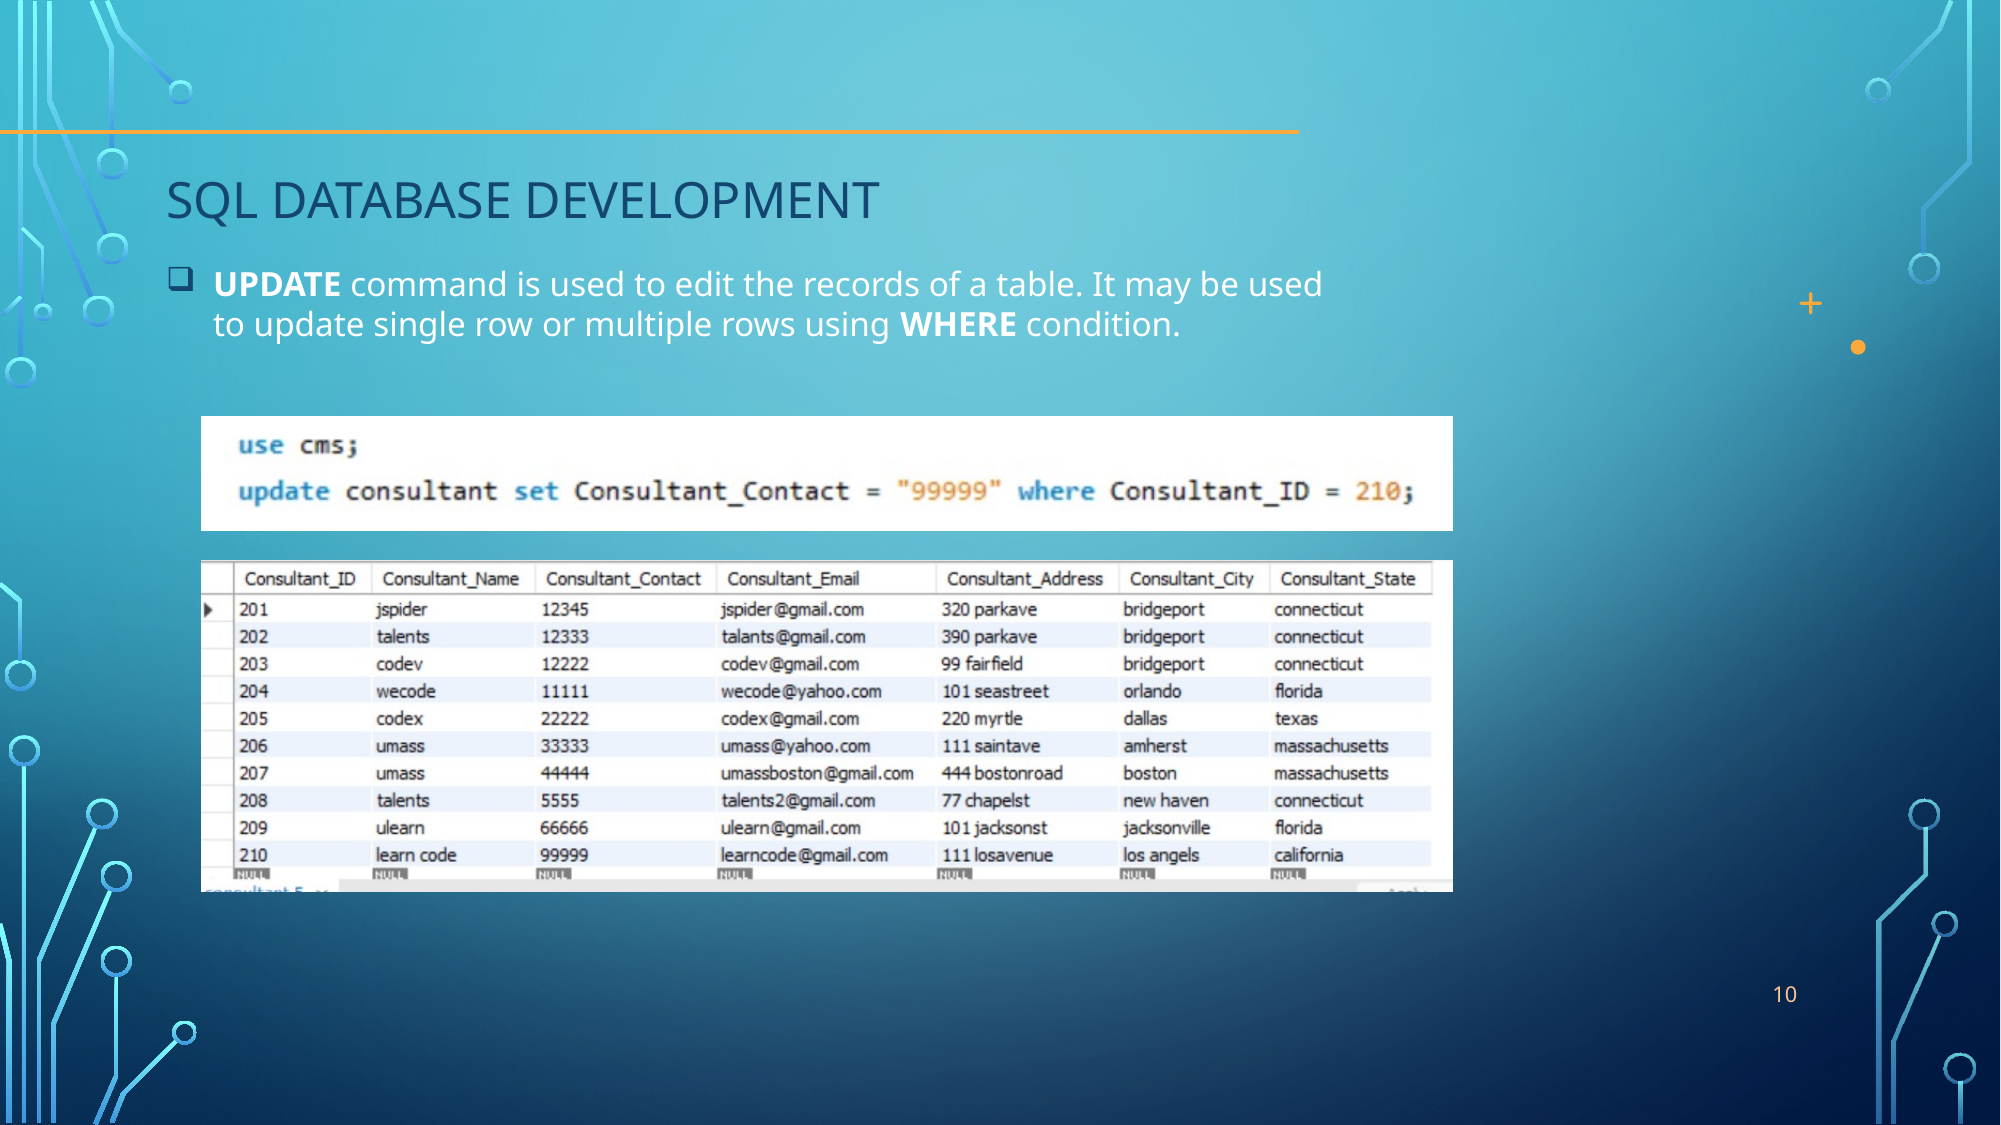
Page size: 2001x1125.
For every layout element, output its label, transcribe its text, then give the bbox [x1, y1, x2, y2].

text_box UPDATE command is used to edit the records of a table. It may be used to update single row or multiple rows using WHERE condition. [151, 255, 1377, 351]
text_box SQL DATABASE DEVELOPMENT [151, 161, 1703, 237]
picture [200, 416, 1453, 531]
slide_number 10 [1685, 965, 1813, 1025]
picture [200, 560, 1453, 892]
